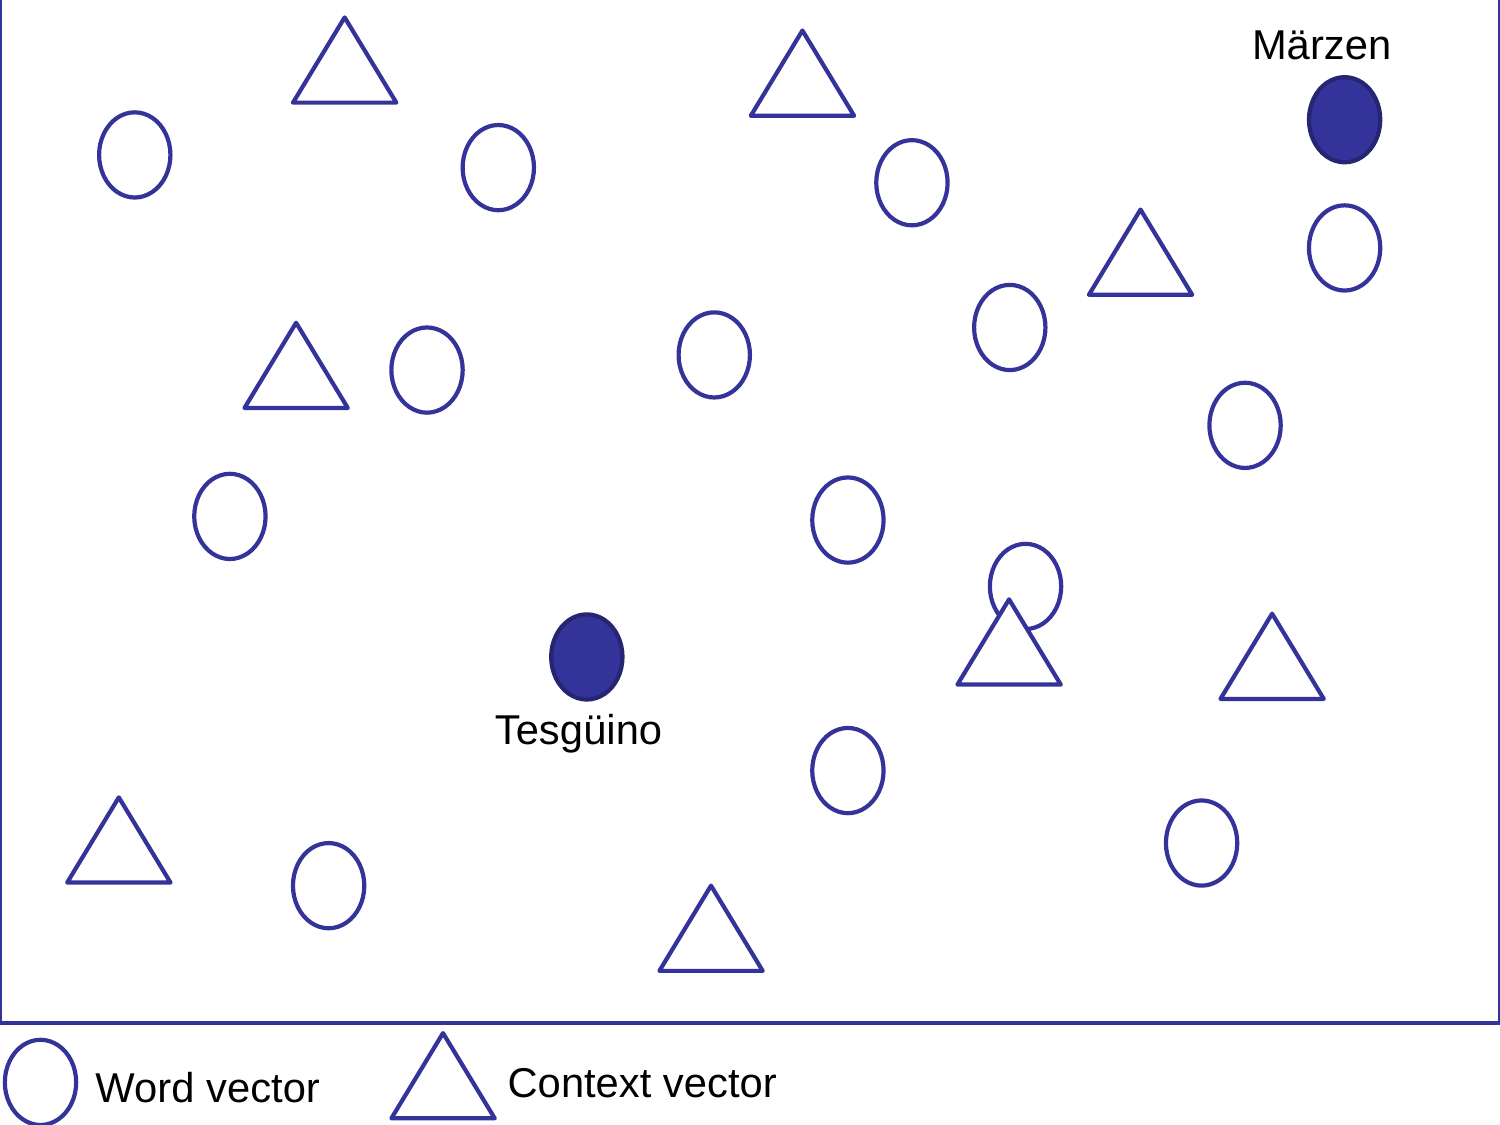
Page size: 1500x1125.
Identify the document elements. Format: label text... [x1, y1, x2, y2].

text_box [810, 475, 886, 565]
text_box [1306, 76, 1383, 165]
text_box [242, 320, 350, 411]
text_box [972, 282, 1048, 373]
text_box [2, 1037, 79, 1125]
text_box [97, 110, 173, 200]
text_box Word vector [80, 1053, 409, 1119]
text_box [1207, 380, 1283, 471]
text_box [657, 883, 765, 973]
text_box [1218, 611, 1326, 702]
text_box [810, 725, 886, 816]
text_box [1306, 203, 1383, 293]
text_box [290, 840, 367, 931]
text_box [749, 28, 856, 118]
text_box [1087, 207, 1195, 297]
text_box [389, 325, 465, 415]
text_box [460, 122, 537, 213]
text_box [549, 612, 625, 695]
text_box [987, 541, 1064, 631]
text_box [955, 597, 1063, 687]
text_box [389, 1031, 497, 1121]
text_box Tesgüino [479, 695, 676, 761]
text_box [0, 0, 1500, 1025]
text_box [1163, 798, 1240, 888]
text_box [65, 795, 173, 885]
text_box Context vector [492, 1048, 821, 1114]
text_box [192, 471, 268, 562]
text_box [874, 138, 950, 228]
text_box [291, 15, 399, 105]
text_box [676, 310, 753, 400]
text_box Märzen [1237, 10, 1434, 76]
